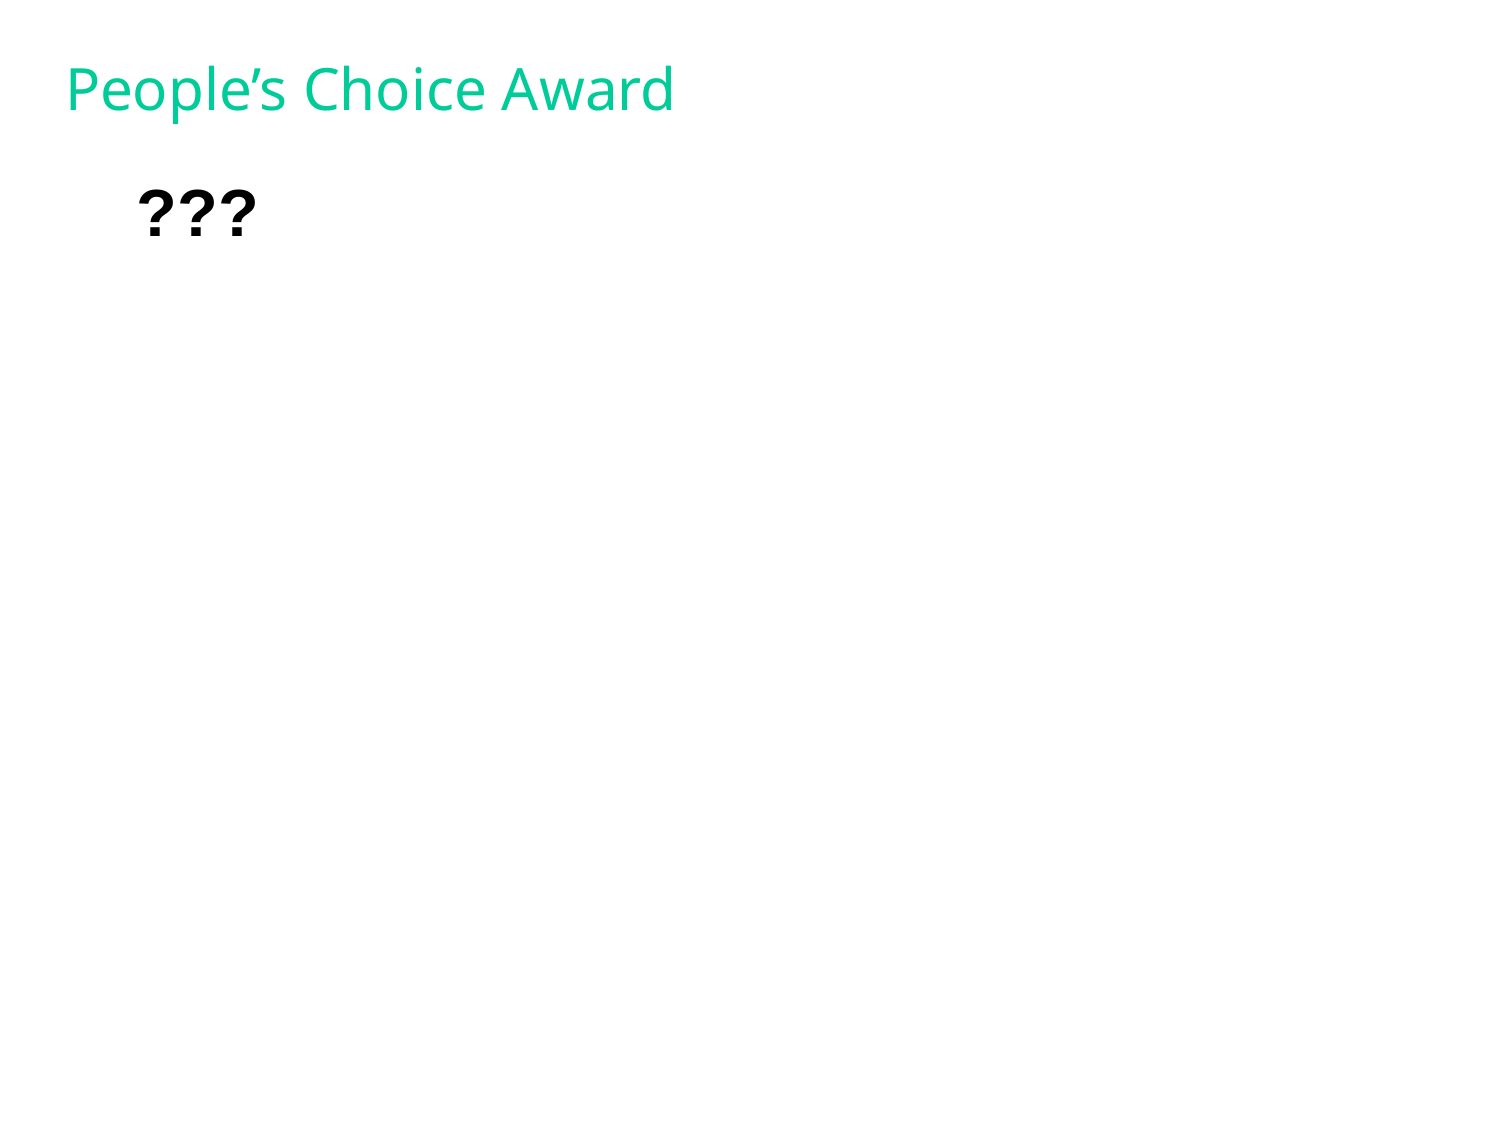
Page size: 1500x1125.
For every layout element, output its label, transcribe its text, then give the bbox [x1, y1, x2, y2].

title People’s Choice Award [49, 24, 1438, 151]
list ??? [112, 162, 1500, 1001]
